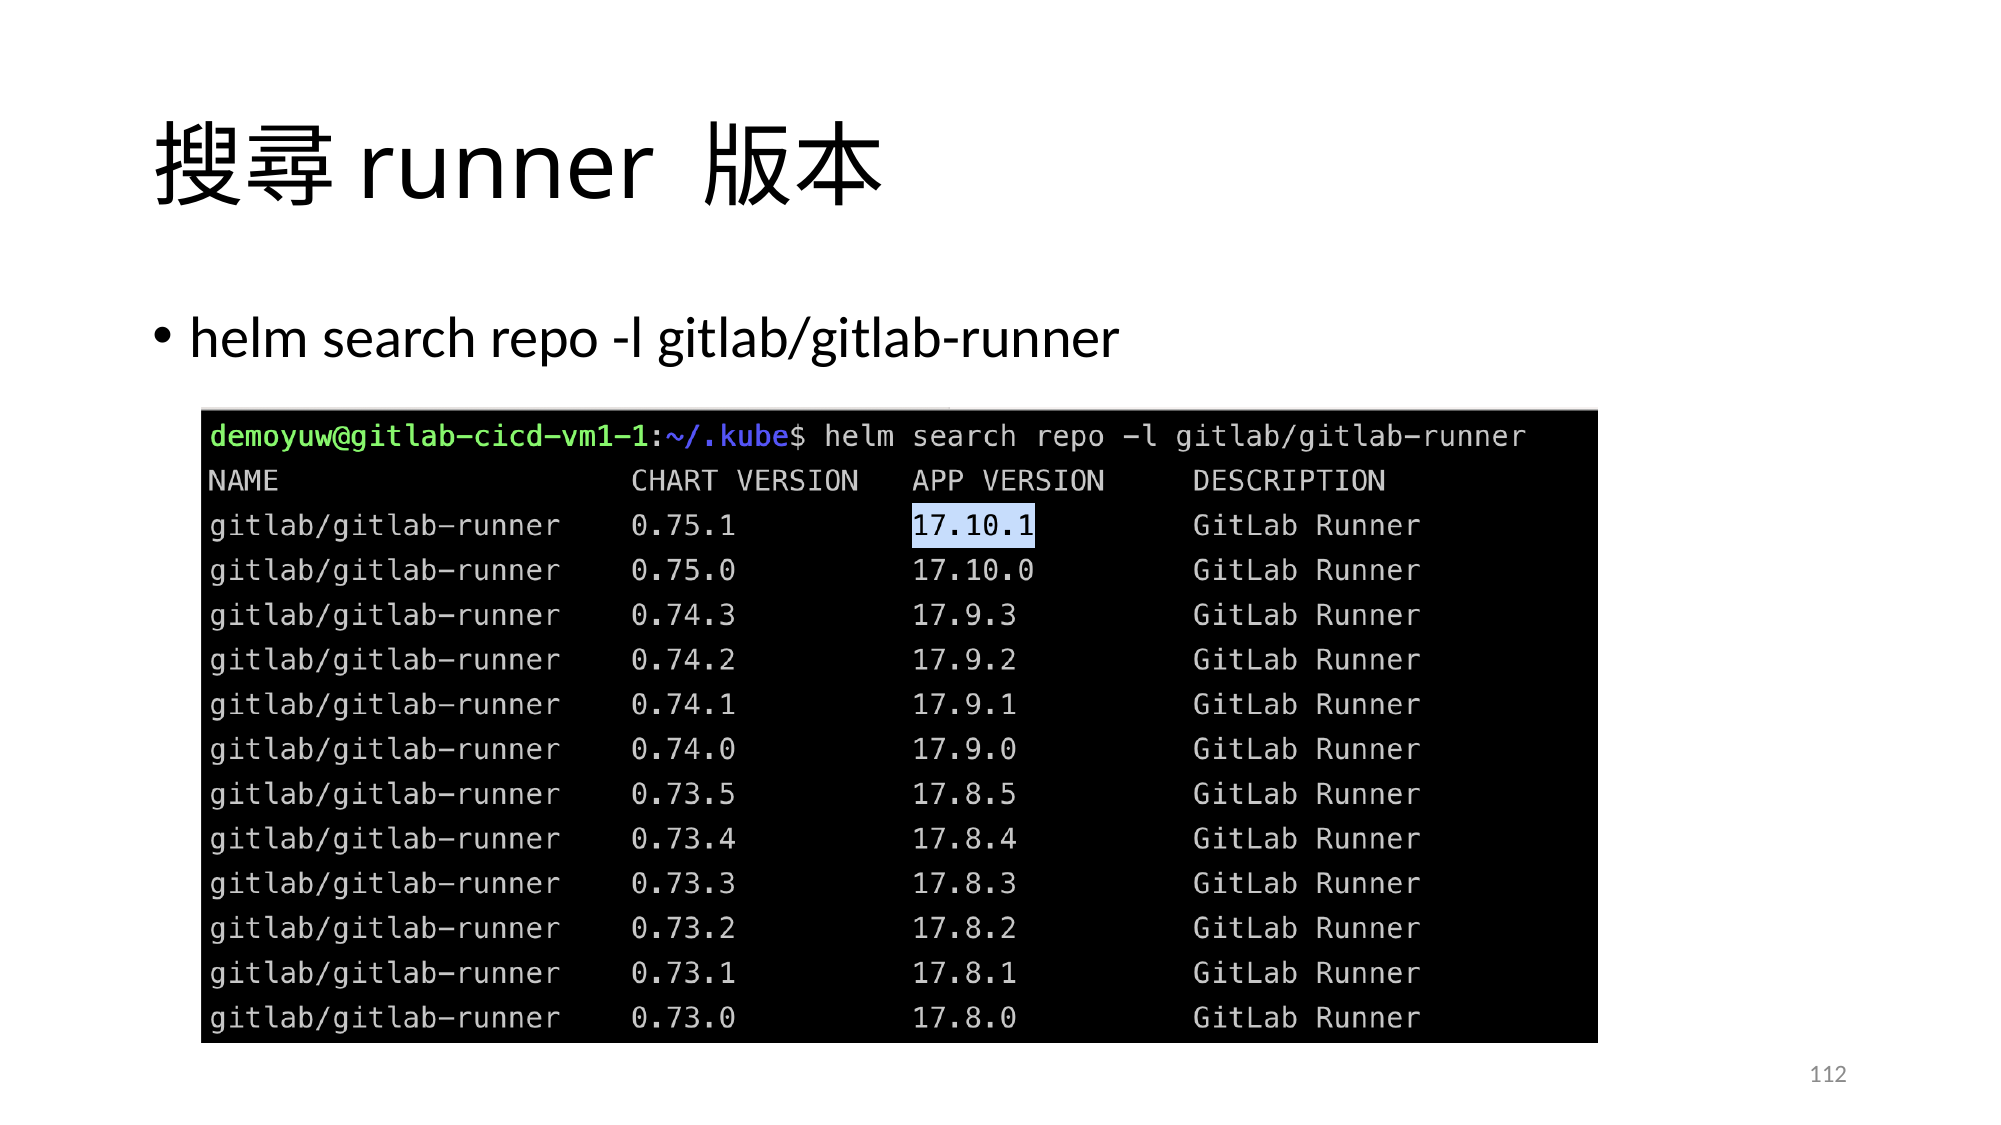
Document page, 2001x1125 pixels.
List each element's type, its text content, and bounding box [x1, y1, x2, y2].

list helm search repo -l gitlab/gitlab-runner [137, 299, 1863, 1014]
slide_number 112 [1412, 1042, 1863, 1103]
picture [201, 407, 1599, 1043]
title 搜尋runner 版本 [137, 59, 1863, 278]
